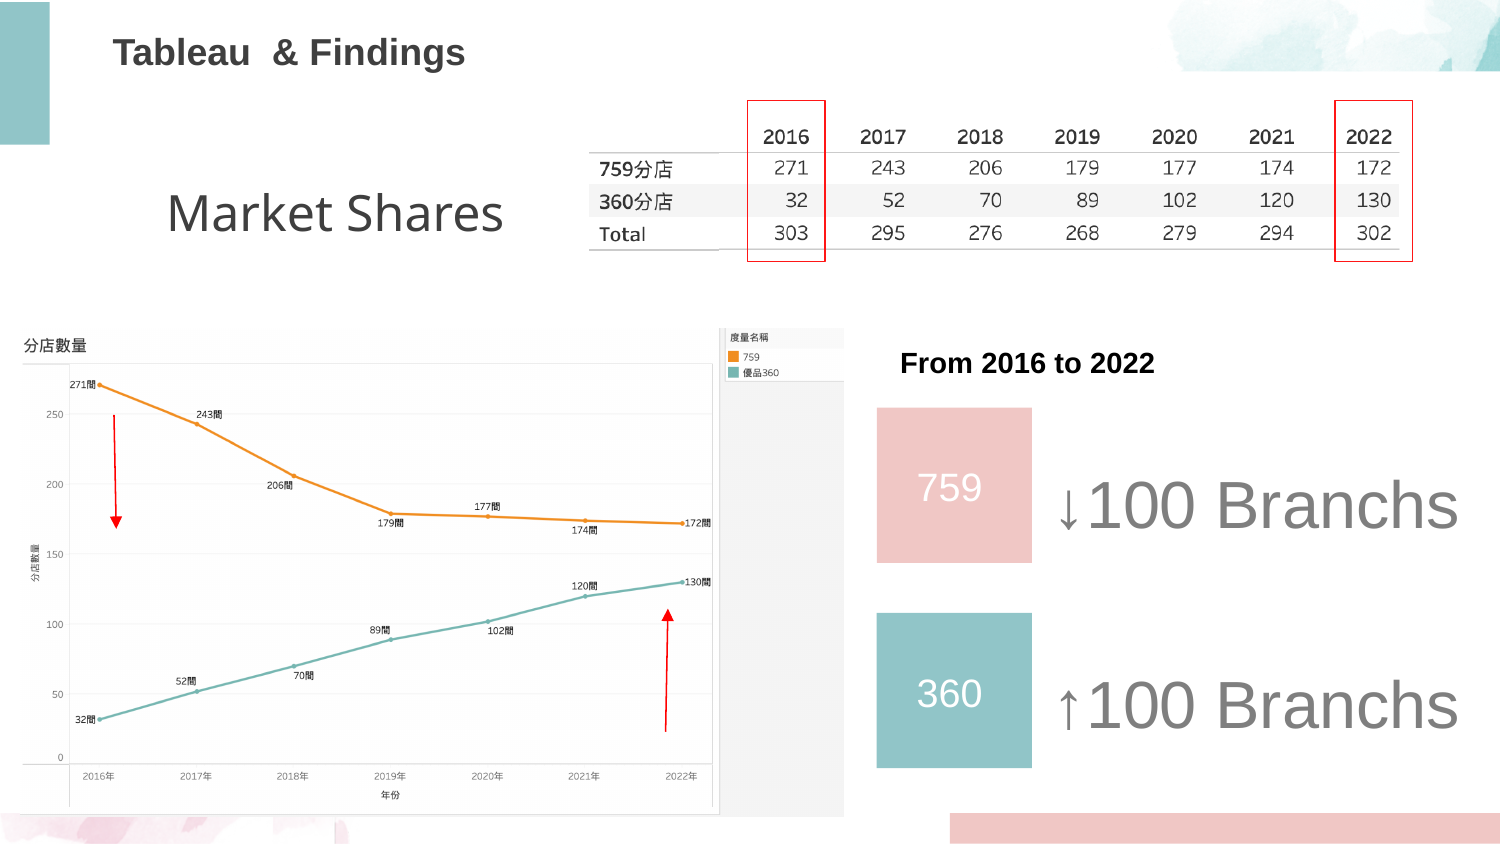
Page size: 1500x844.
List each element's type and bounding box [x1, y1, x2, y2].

text_box [0, 0, 1500, 844]
text_box [665, 608, 669, 732]
picture [583, 114, 1409, 262]
text_box [113, 414, 117, 530]
text_box [876, 407, 1488, 769]
picture [19, 328, 844, 817]
